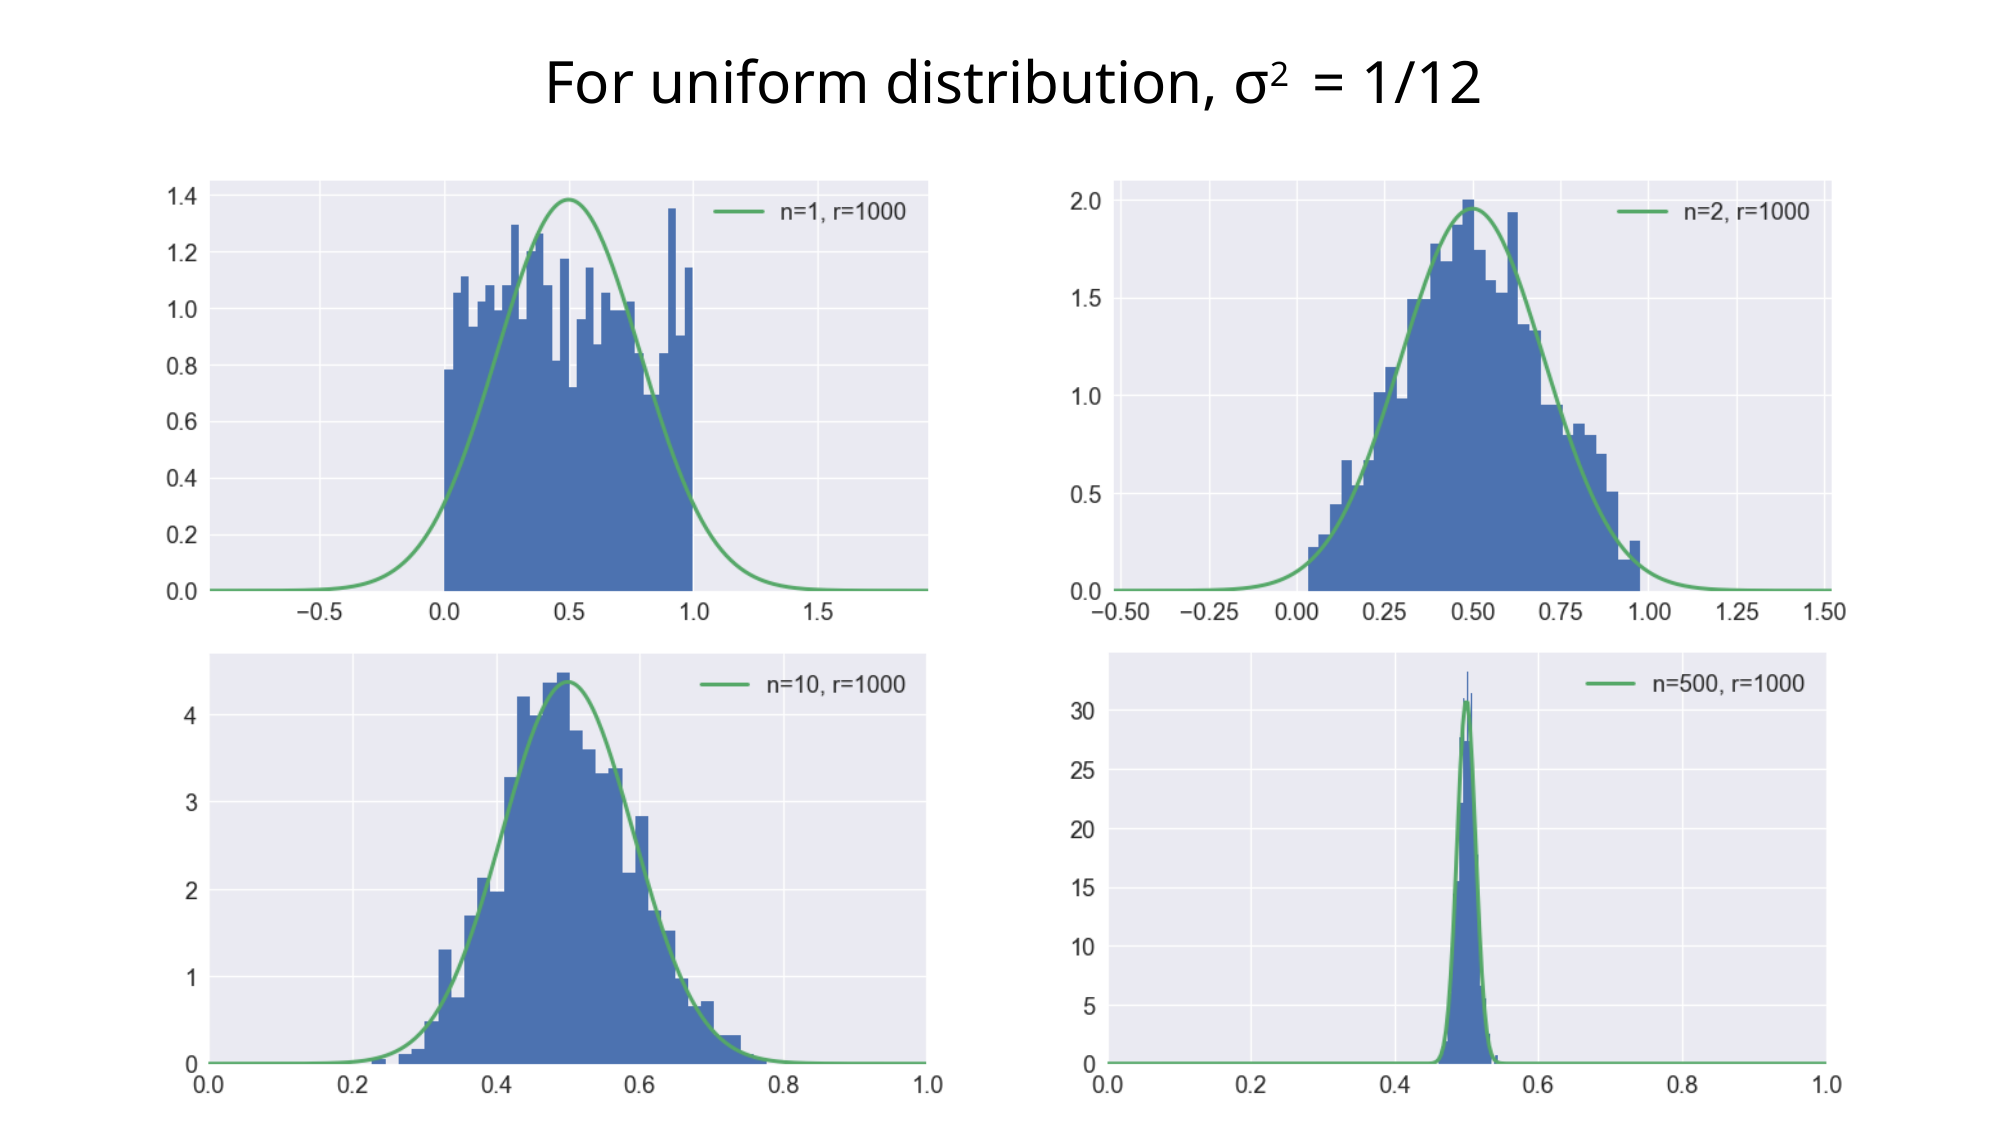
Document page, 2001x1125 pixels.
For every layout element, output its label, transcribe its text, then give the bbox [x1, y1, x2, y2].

text_box For uniform distribution, σ2 = 1/12 [529, 38, 1498, 123]
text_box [156, 172, 1855, 1107]
